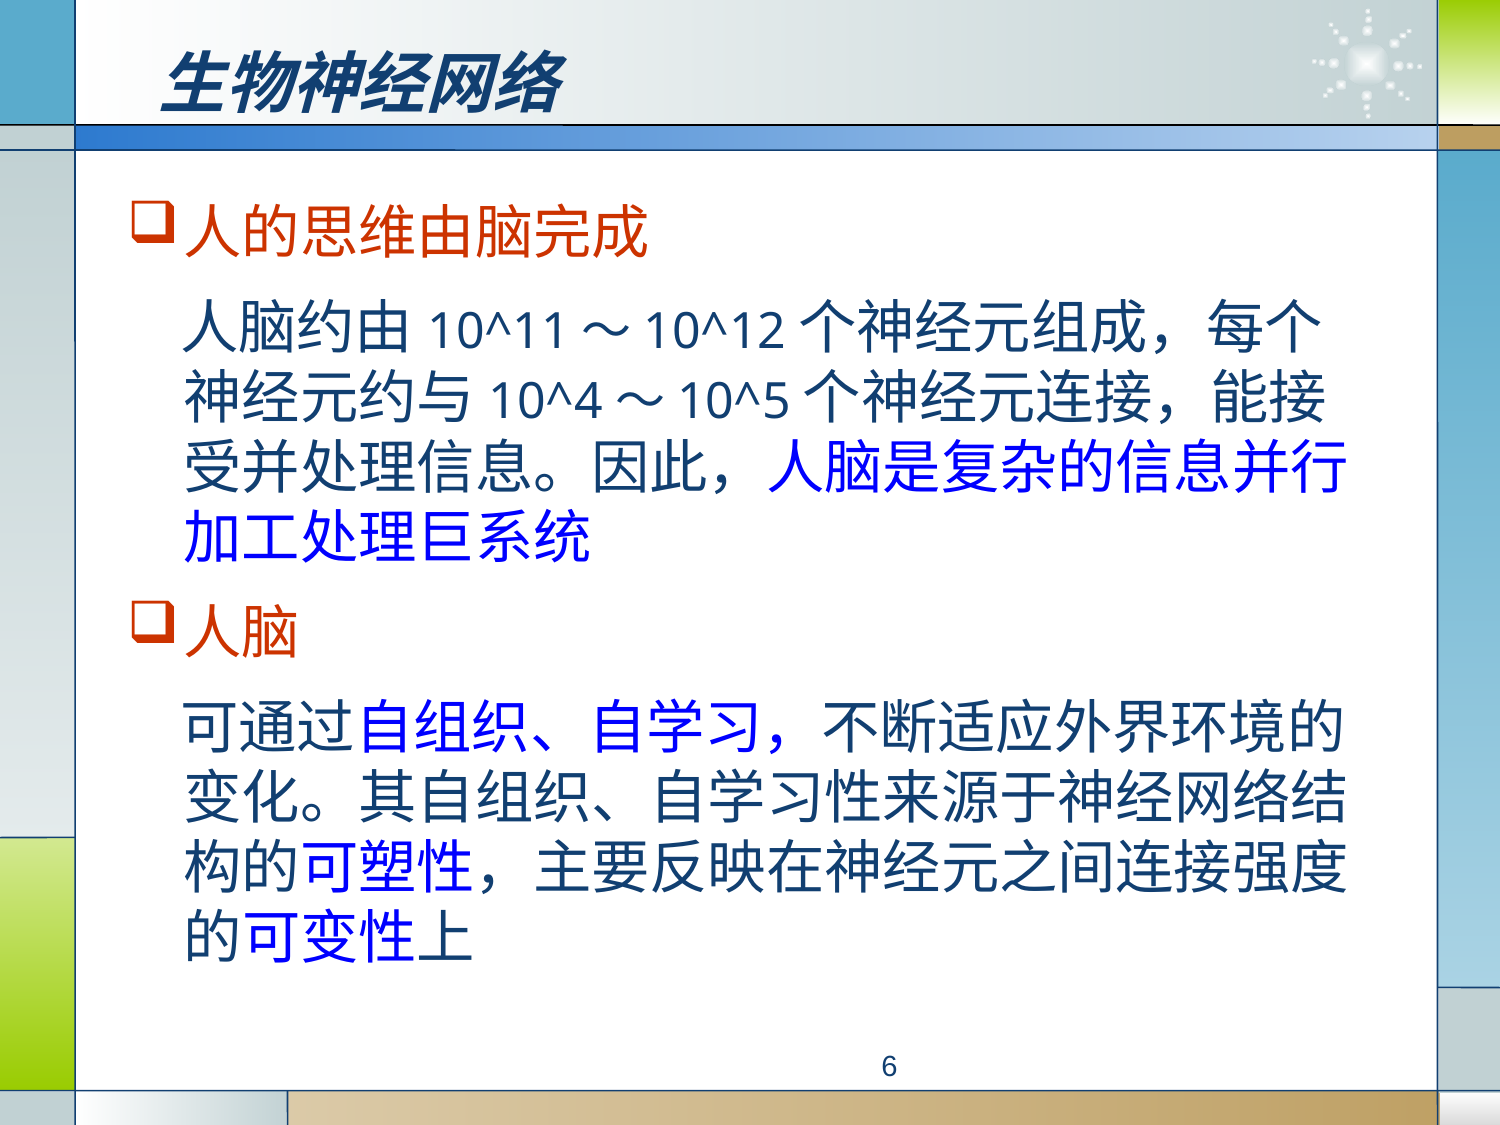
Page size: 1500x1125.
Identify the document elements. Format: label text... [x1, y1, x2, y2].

title 生物神经网络 [112, 12, 1388, 151]
list 人的思维由脑完成 人脑约由10^11～10^12个神经元组成，每个神经元约与10^4～10^5个神经元连接，能接受并处理信息。因此，人脑是复杂的信息并行加工处理巨系统 人脑 可通过自组织、自学习，不断适应外界环境的变化。其自组织、自学习性来源于神经网络结构的可塑性，主要反映在神经元之间连接强度的可变性上 [112, 187, 1388, 1001]
slide_number 6 [562, 1039, 913, 1081]
